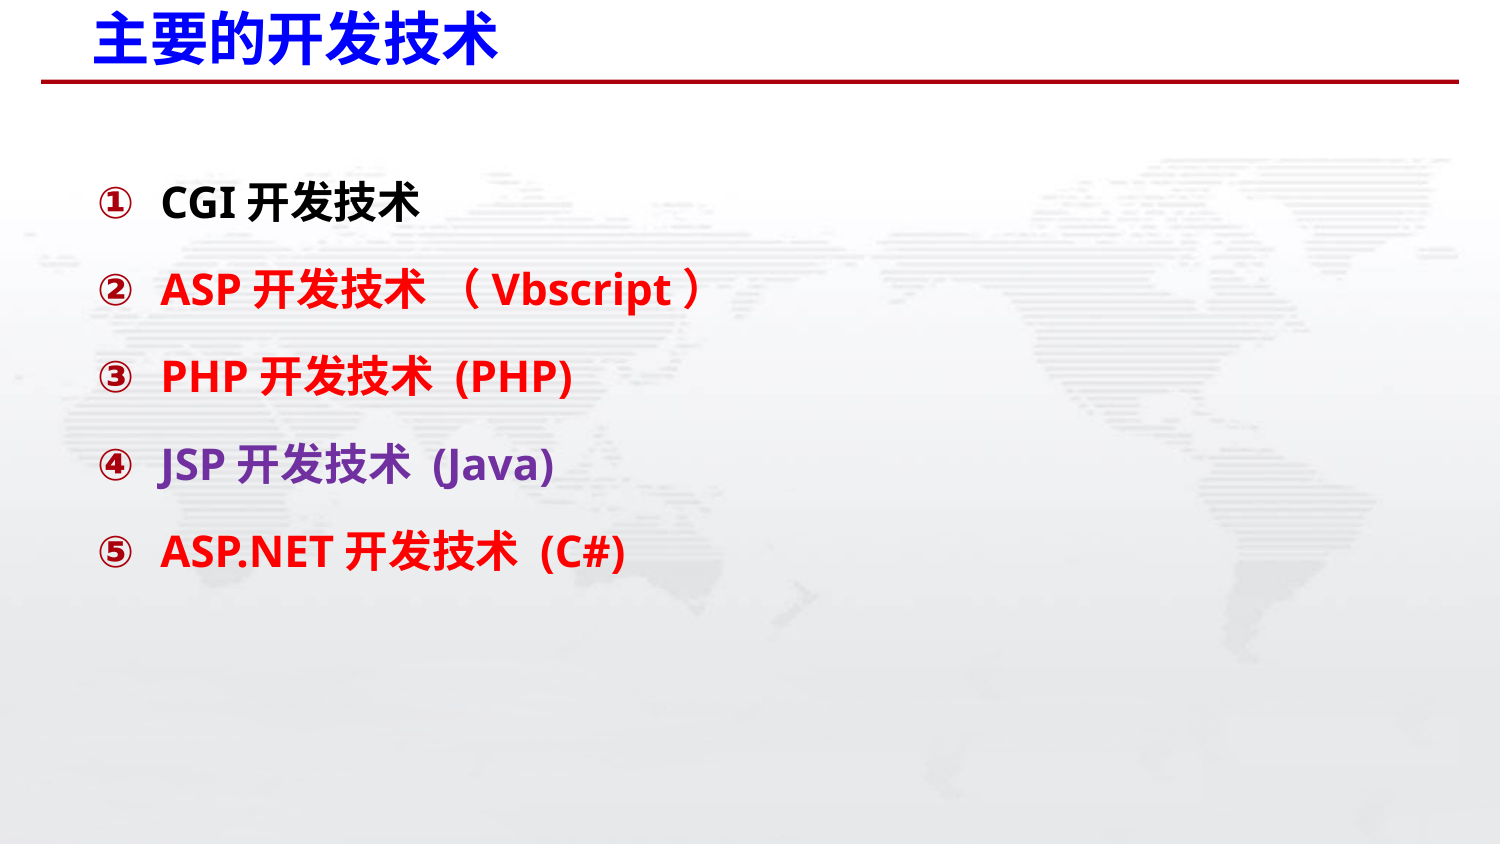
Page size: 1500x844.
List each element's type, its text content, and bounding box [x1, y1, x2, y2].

list CGI开发技术 ASP开发技术 （Vbscript） PHP开发技术 (PHP) JSP开发技术 (Java) ASP.NET开发技术 (C#) [81, 140, 1429, 757]
title 主要的开发技术 [76, 2, 873, 71]
picture [0, 0, 1500, 844]
